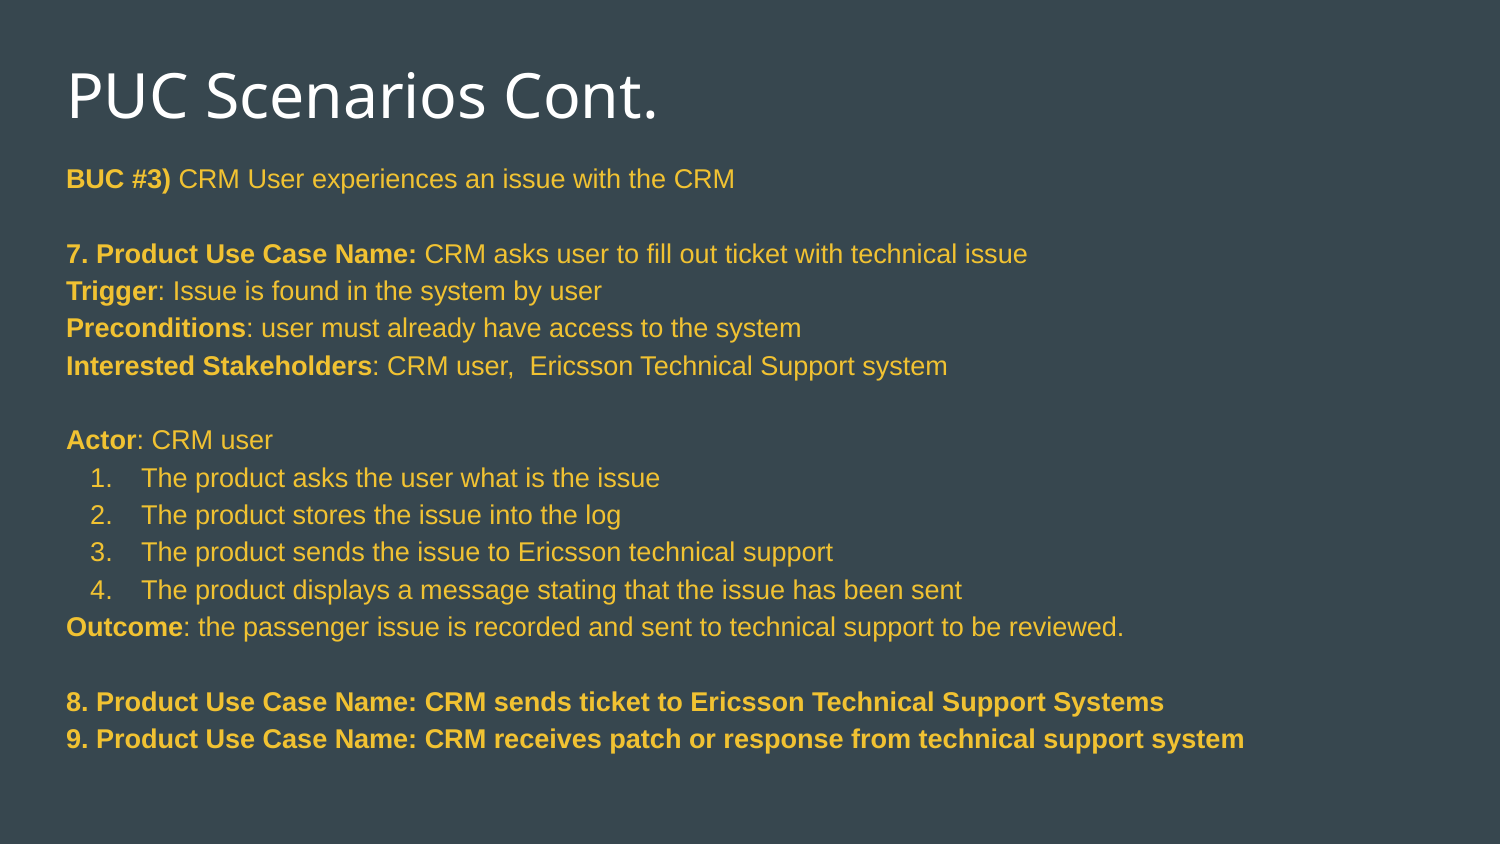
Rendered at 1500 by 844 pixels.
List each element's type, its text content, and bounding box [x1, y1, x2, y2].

list BUC #3) CRM User experiences an issue with the CRM 7. Product Use Case Name: CRM asks user to fill out ticket with technical issue Trigger: Issue is found in the system by user Preconditions: user must already have access to the system Interested Stakeholders: CRM user, Ericsson Technical Support system Actor: CRM user The product asks the user what is the issue The product stores the issue into the log The product sends the issue to Ericsson technical support The product displays a message stating that the issue has been sent Outcome: the passenger issue is recorded and sent to technical support to be reviewed. 8. Product Use Case Name: CRM sends ticket to Ericsson Technical Support Systems 9. Product Use Case Name: CRM receives patch or response from technical support system [51, 141, 1449, 803]
title PUC Scenarios Cont. [51, 40, 1449, 135]
